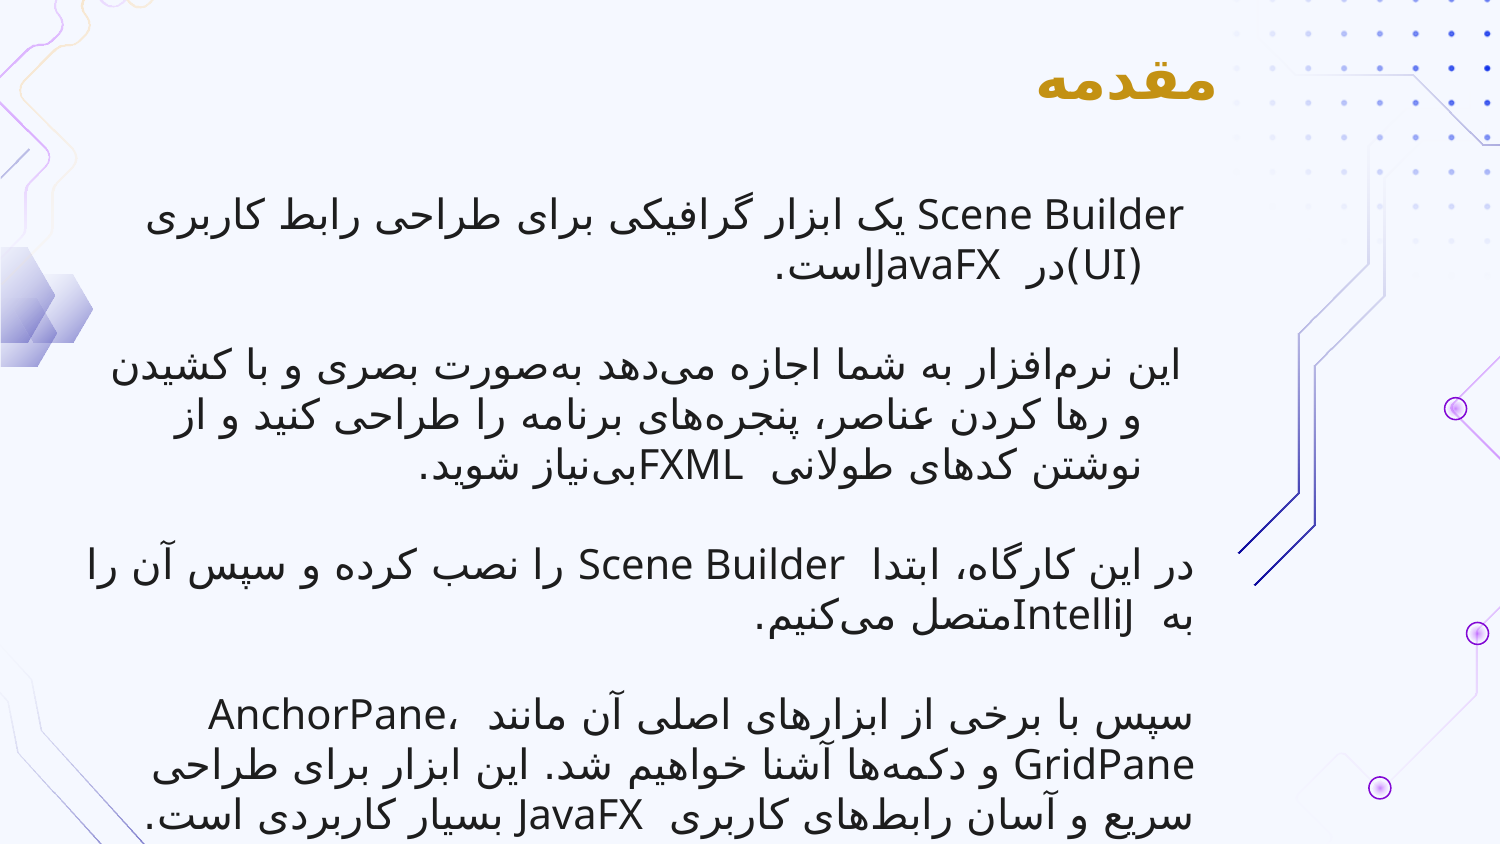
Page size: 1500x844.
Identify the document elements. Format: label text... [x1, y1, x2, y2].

list Scene Builder یک ابزار گرافیکی برای طراحی رابط کاربری (UI)در JavaFXاست. این نرم‌افزار به شما اجازه می‌دهد به‌صورت بصری و با کشیدن و رها کردن عناصر، پنجره‌های برنامه را طراحی کنید و از نوشتن کدهای طولانی FXMLبی‌نیاز شوید. در این کارگاه، ابتدا Scene Builder را نصب کرده و سپس آن را به IntelliJمتصل می‌کنیم. سپس با برخی از ابزارهای اصلی آن مانند AnchorPane، GridPane و دکمه‌ها آشنا خواهیم شد. این ابزار برای طراحی سریع و آسان رابط‌های کاربری JavaFX بسیار کاربردی است. [64, 172, 1234, 755]
picture [1208, 0, 1500, 280]
title مقدمه [192, 26, 1234, 120]
